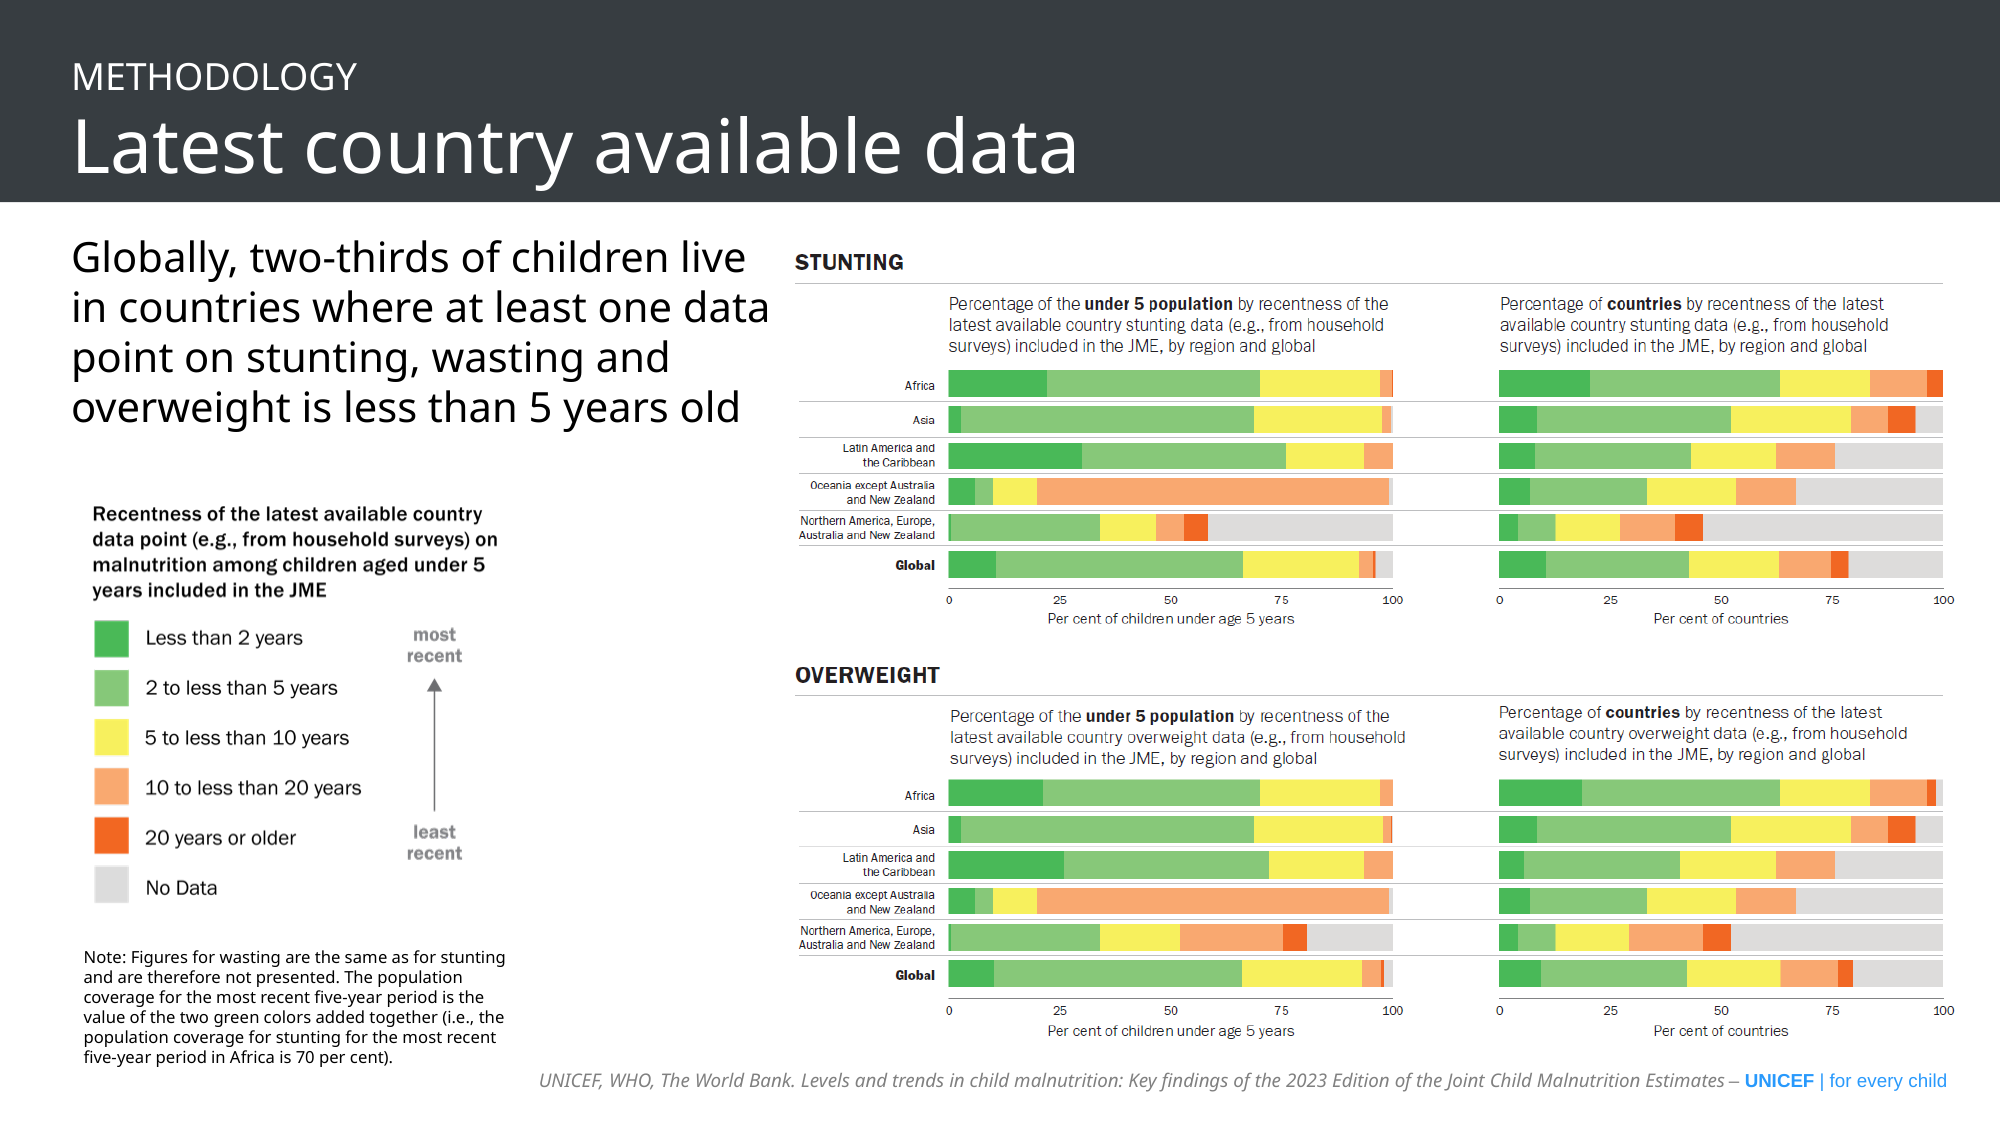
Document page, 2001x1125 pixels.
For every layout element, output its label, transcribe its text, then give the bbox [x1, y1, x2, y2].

text_box [0, 0, 2000, 203]
text_box Note: Figures for wasting are the same as for stunting and are therefore not presented. The population coverage for the most recent five-year period is the value of the two green colors added together (i.e., the population coverage for stunting for the most recent five-year period in Africa is 70 per cent). [68, 939, 522, 1095]
text_box Globally, two-thirds of children live in countries where at least one data point on stunting, wasting and overweight is less than 5 years old [56, 223, 792, 439]
text_box METHODOLOGY Latest country available data [56, 45, 1669, 196]
picture [791, 243, 1961, 1048]
picture [56, 474, 516, 947]
